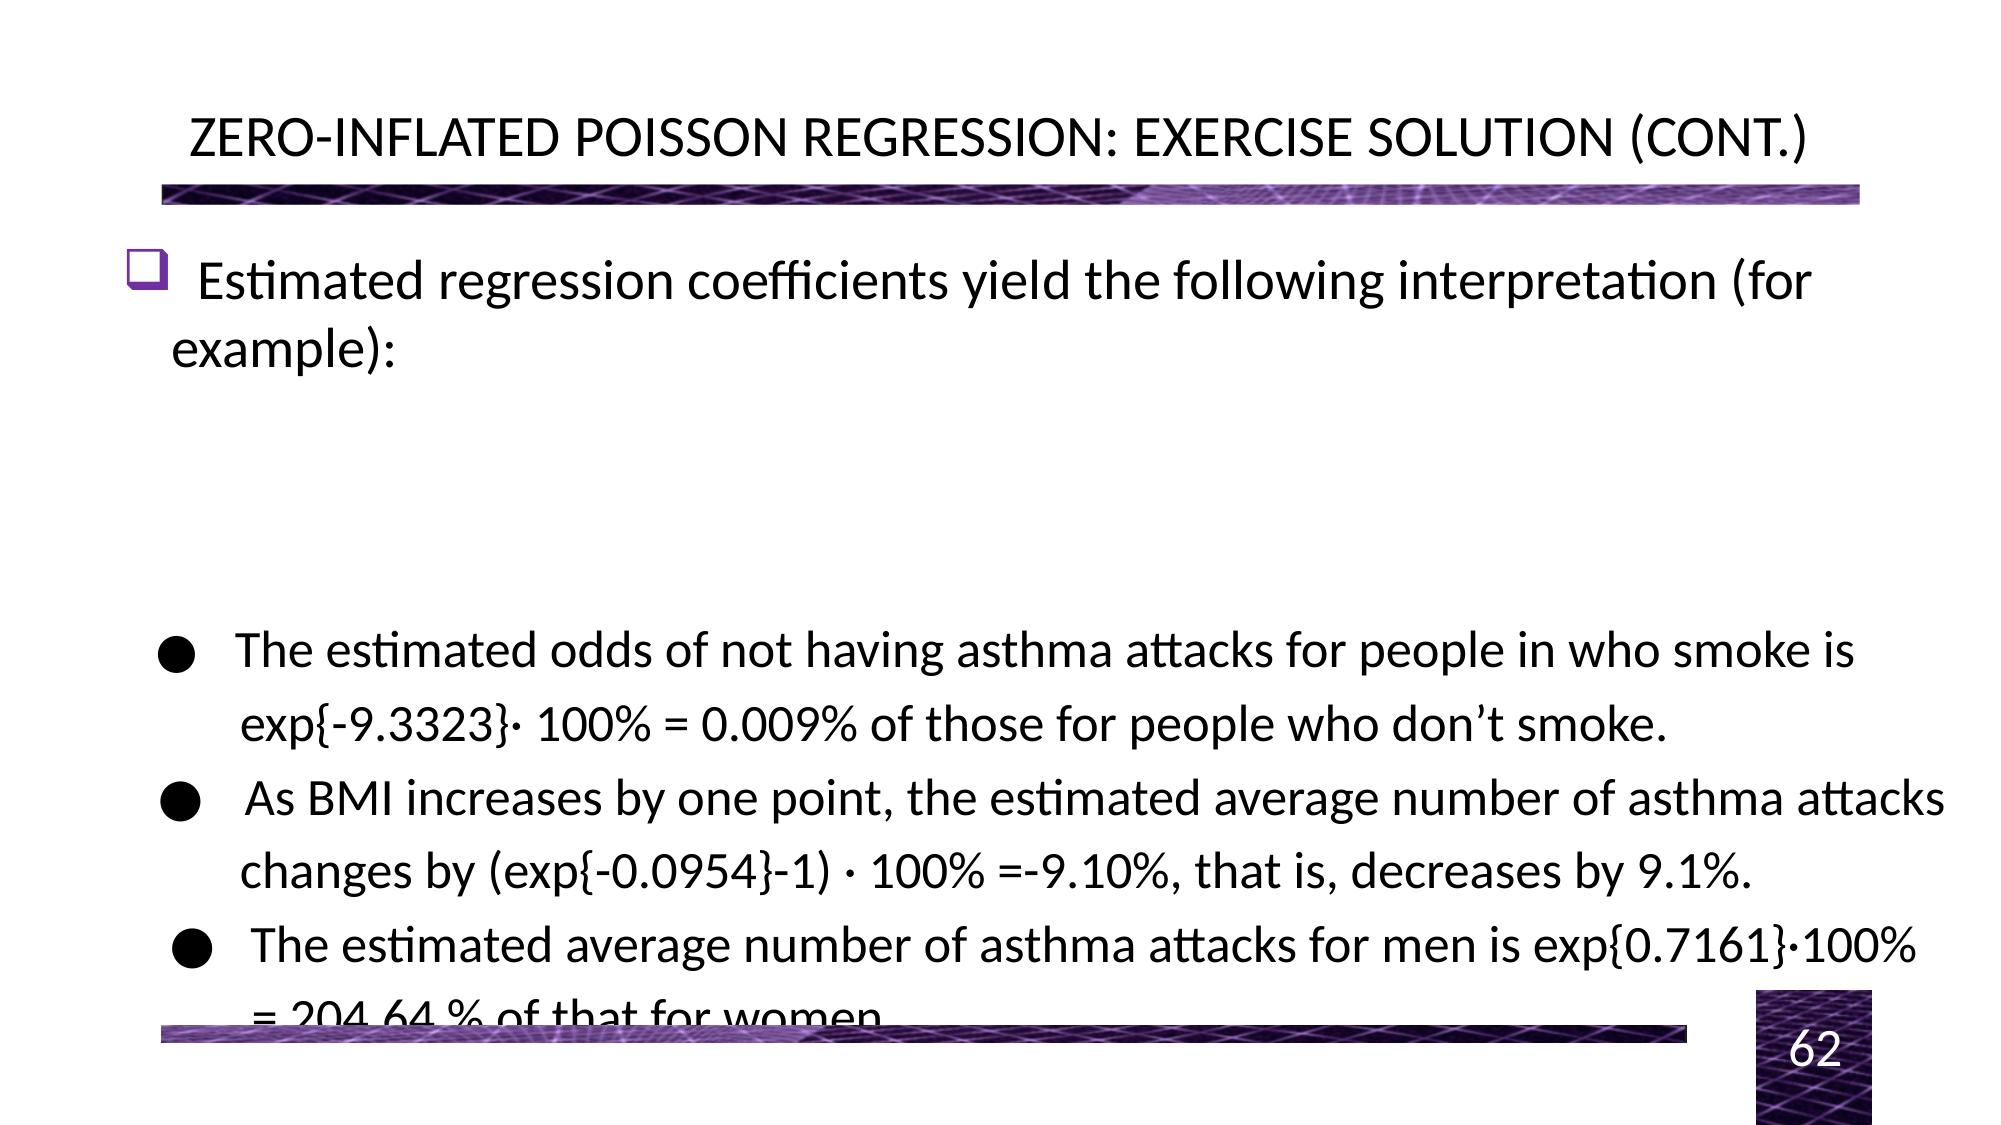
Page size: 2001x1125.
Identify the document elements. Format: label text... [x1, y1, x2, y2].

picture [161, 184, 1860, 205]
text_box ZERO-INFLATED POISSON REGRESSION: EXERCISE SOLUTION (CONT.) [136, 66, 1864, 199]
picture [1756, 990, 1872, 1125]
picture [161, 1025, 1688, 1044]
